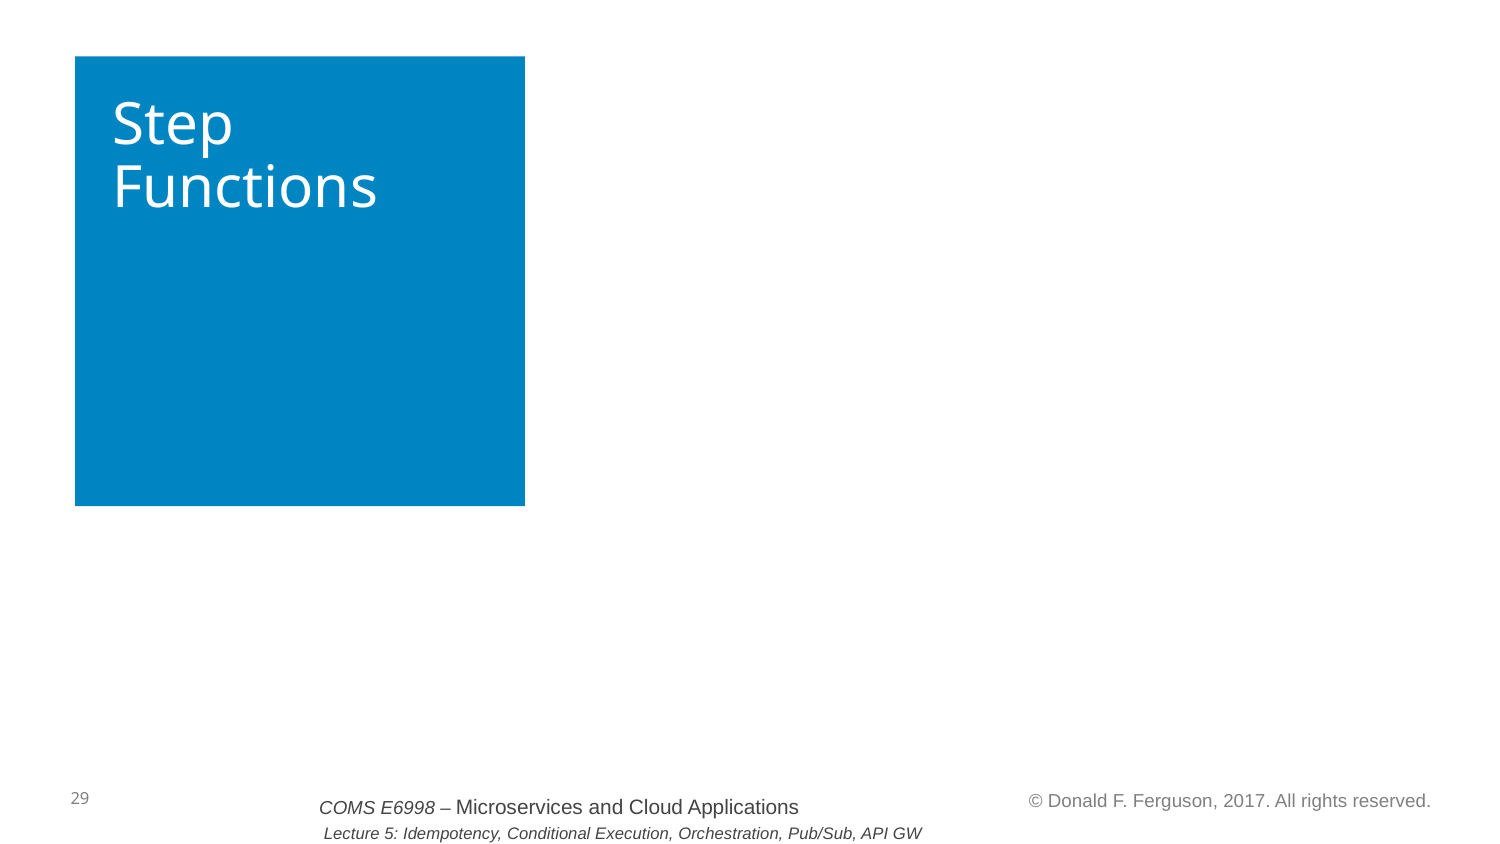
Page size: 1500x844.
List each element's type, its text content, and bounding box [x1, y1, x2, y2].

title Step Functions [74, 56, 526, 507]
